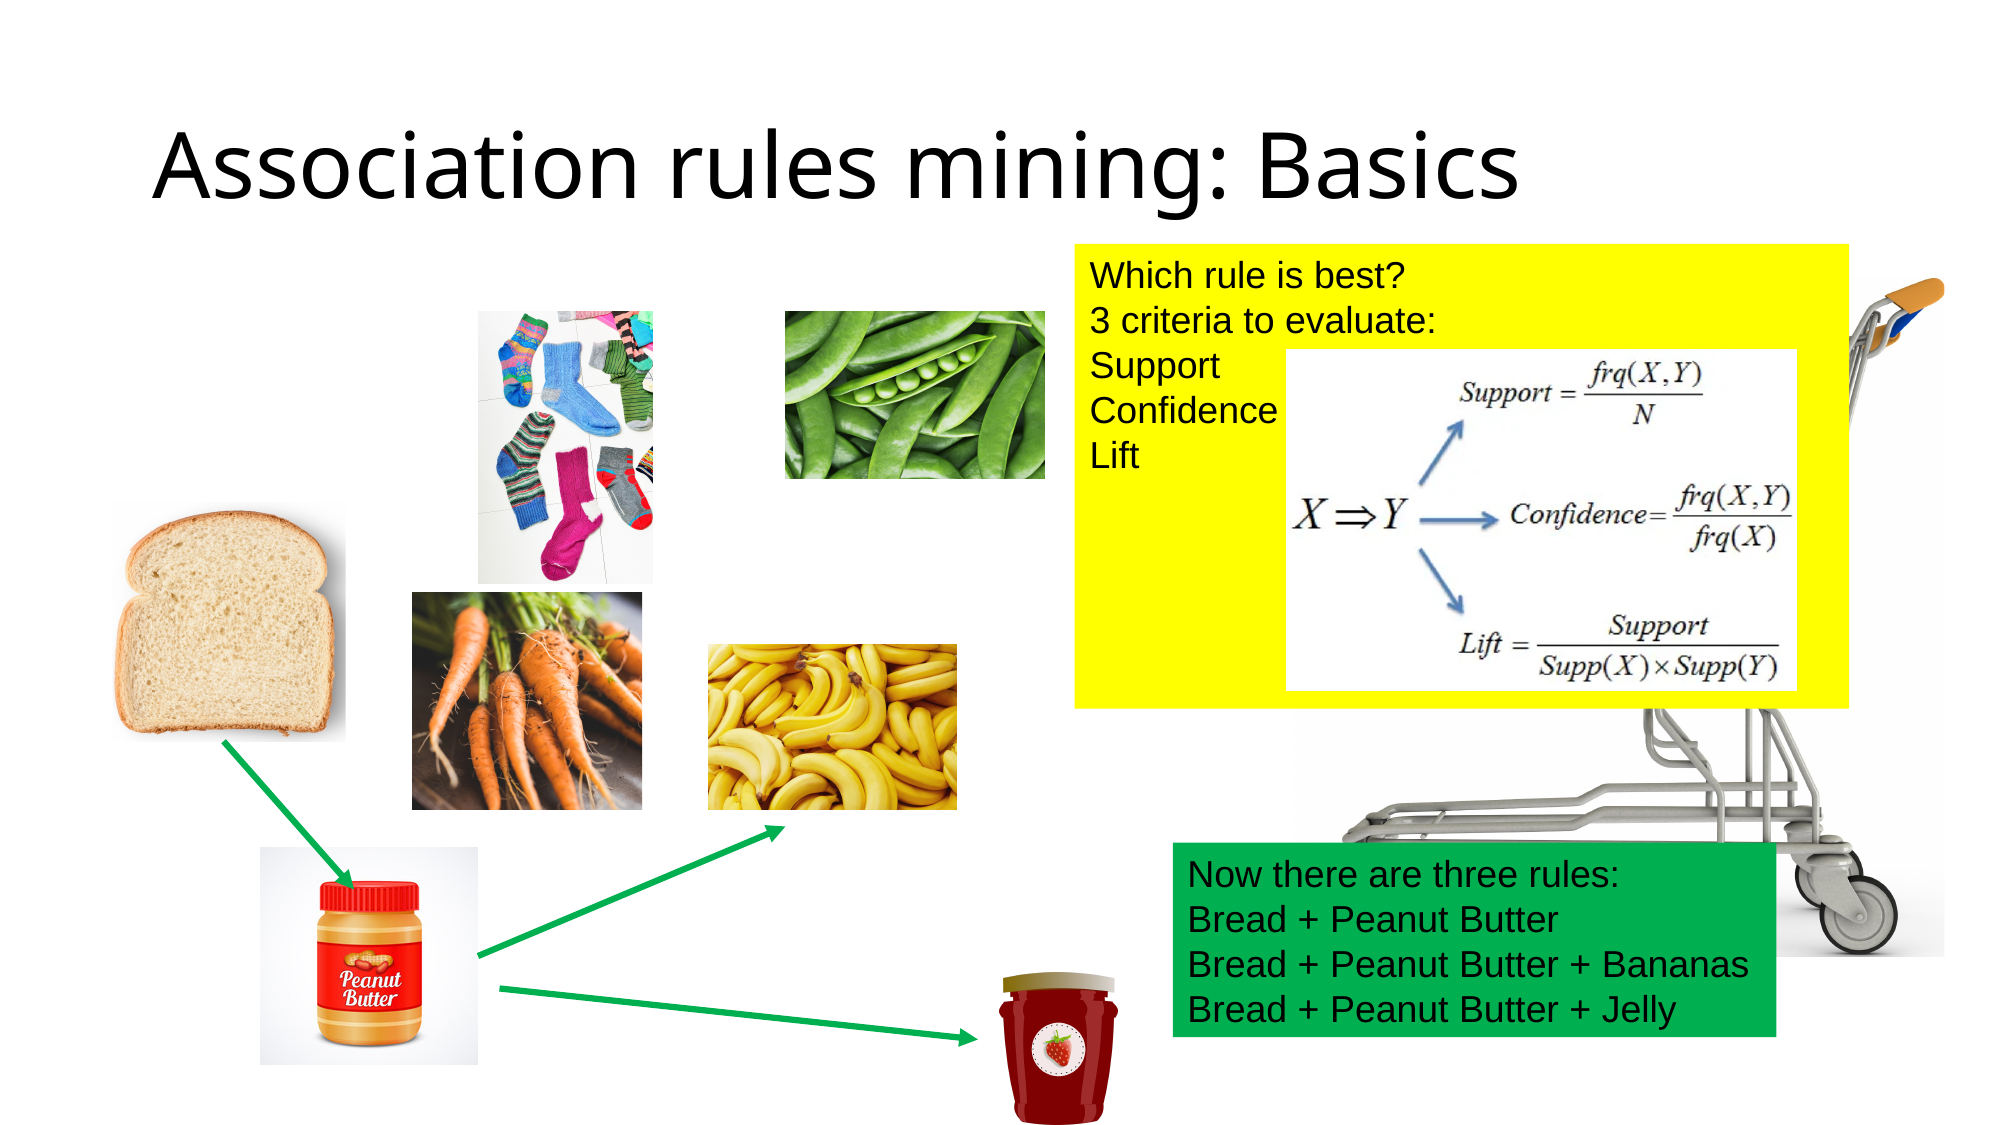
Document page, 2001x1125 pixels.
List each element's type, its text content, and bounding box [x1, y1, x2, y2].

picture [1285, 277, 1945, 957]
picture [785, 311, 1045, 479]
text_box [223, 741, 355, 890]
picture [708, 644, 957, 810]
picture [478, 311, 653, 584]
picture [411, 592, 643, 810]
title Association rules mining: Basics [137, 59, 1863, 278]
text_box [499, 988, 978, 1040]
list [112, 502, 346, 742]
text_box Now there are three rules: Bread + Peanut Butter Bread + Peanut Butter + Bananas Bread + Peanut Butter + Jelly [1172, 842, 1777, 1038]
picture [260, 847, 478, 1065]
picture [999, 972, 1118, 1125]
text_box Which rule is best? 3 criteria to evaluate: Support Confidence Lift [1074, 243, 1850, 709]
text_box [477, 826, 786, 956]
